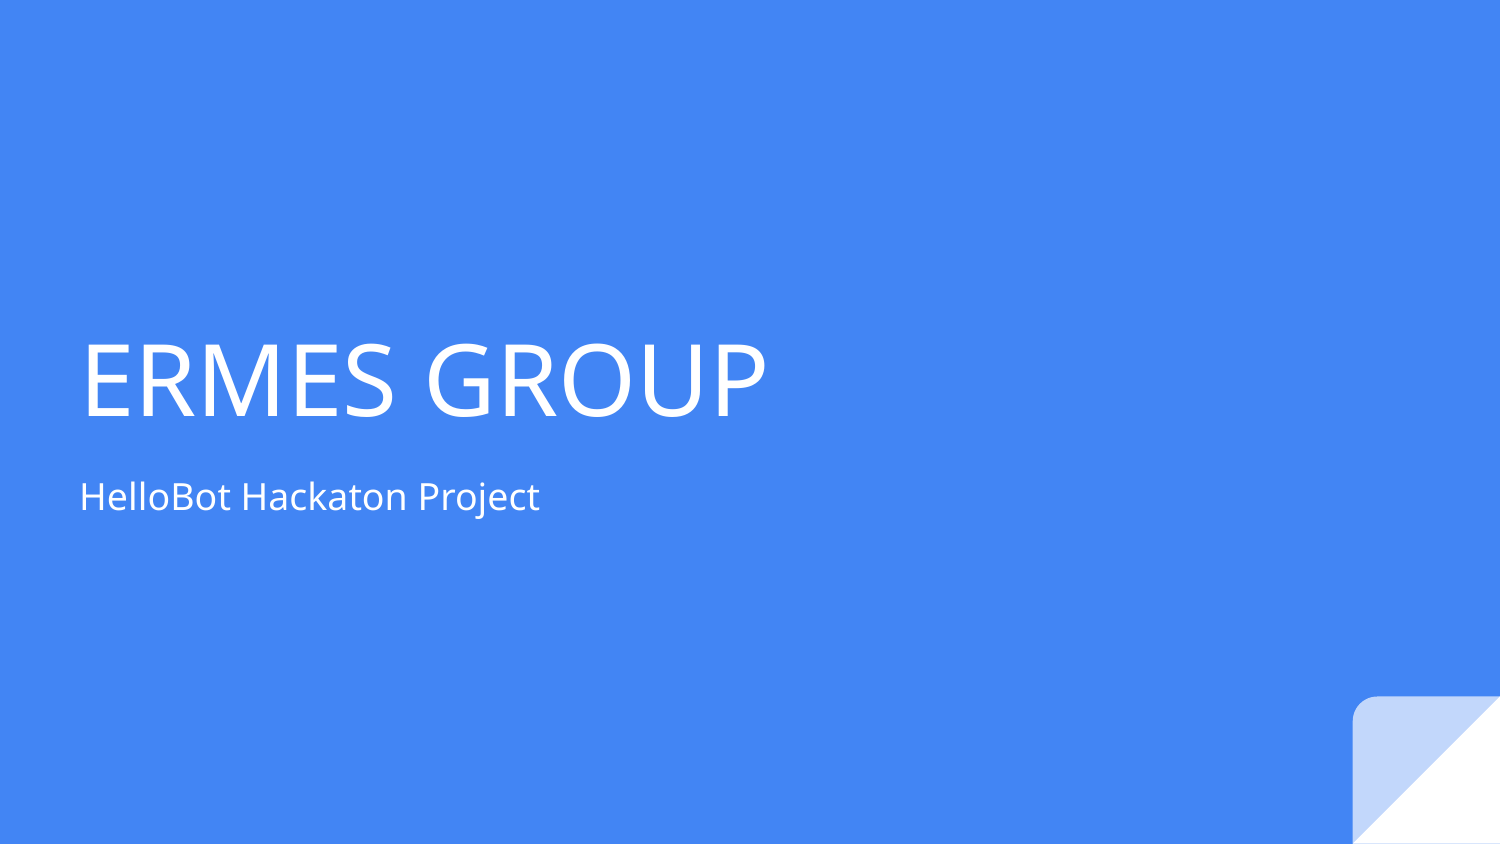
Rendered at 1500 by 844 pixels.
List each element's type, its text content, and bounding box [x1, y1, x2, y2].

subtitle HelloBot Hackaton Project [64, 457, 1413, 529]
title ERMES GROUP [64, 298, 1413, 452]
